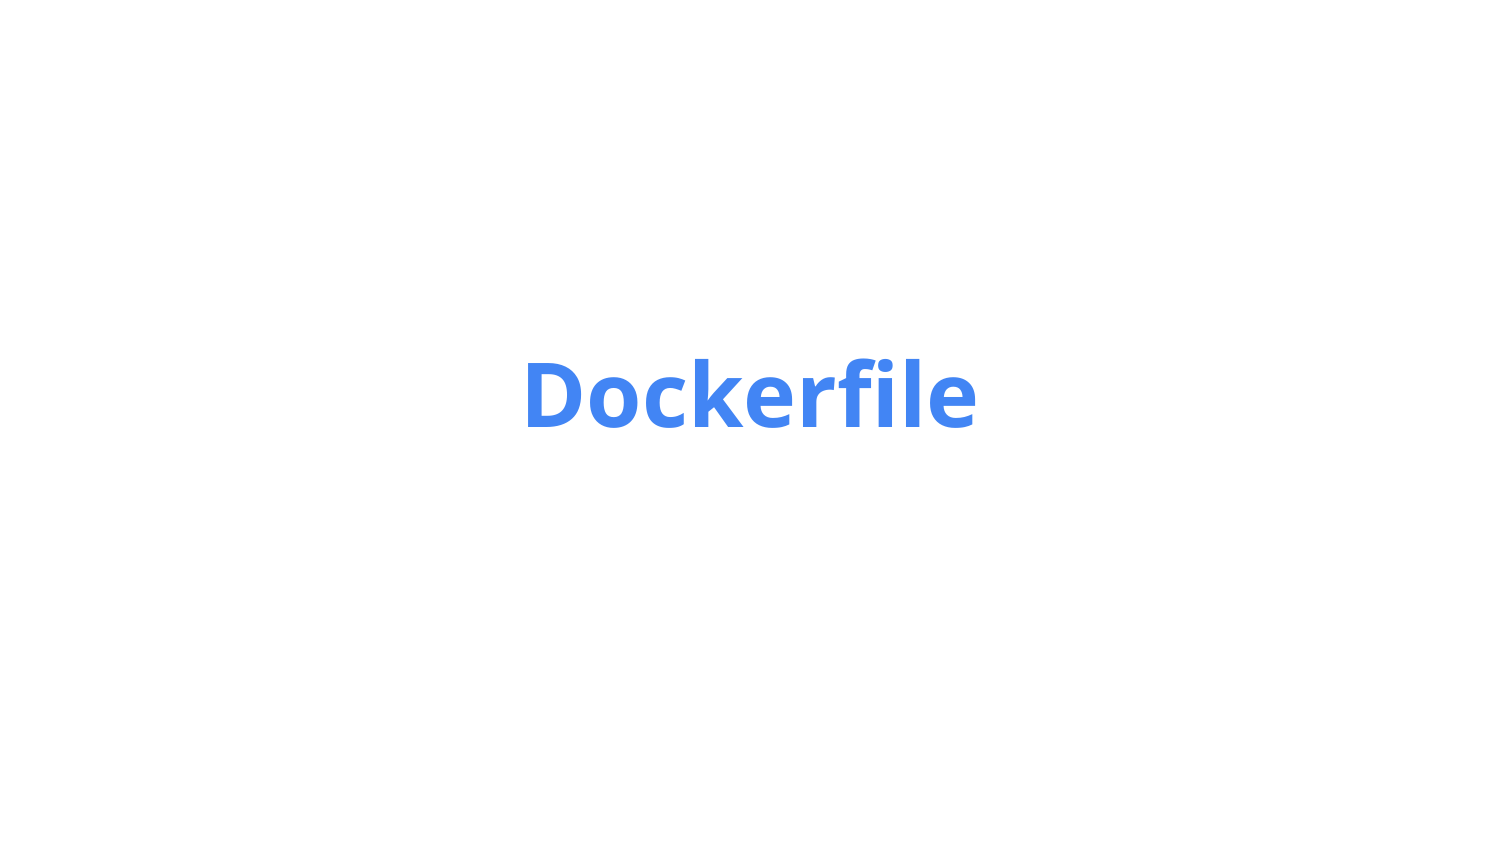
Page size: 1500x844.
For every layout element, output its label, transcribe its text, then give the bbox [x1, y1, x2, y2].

title Dockerfile [51, 253, 1449, 591]
